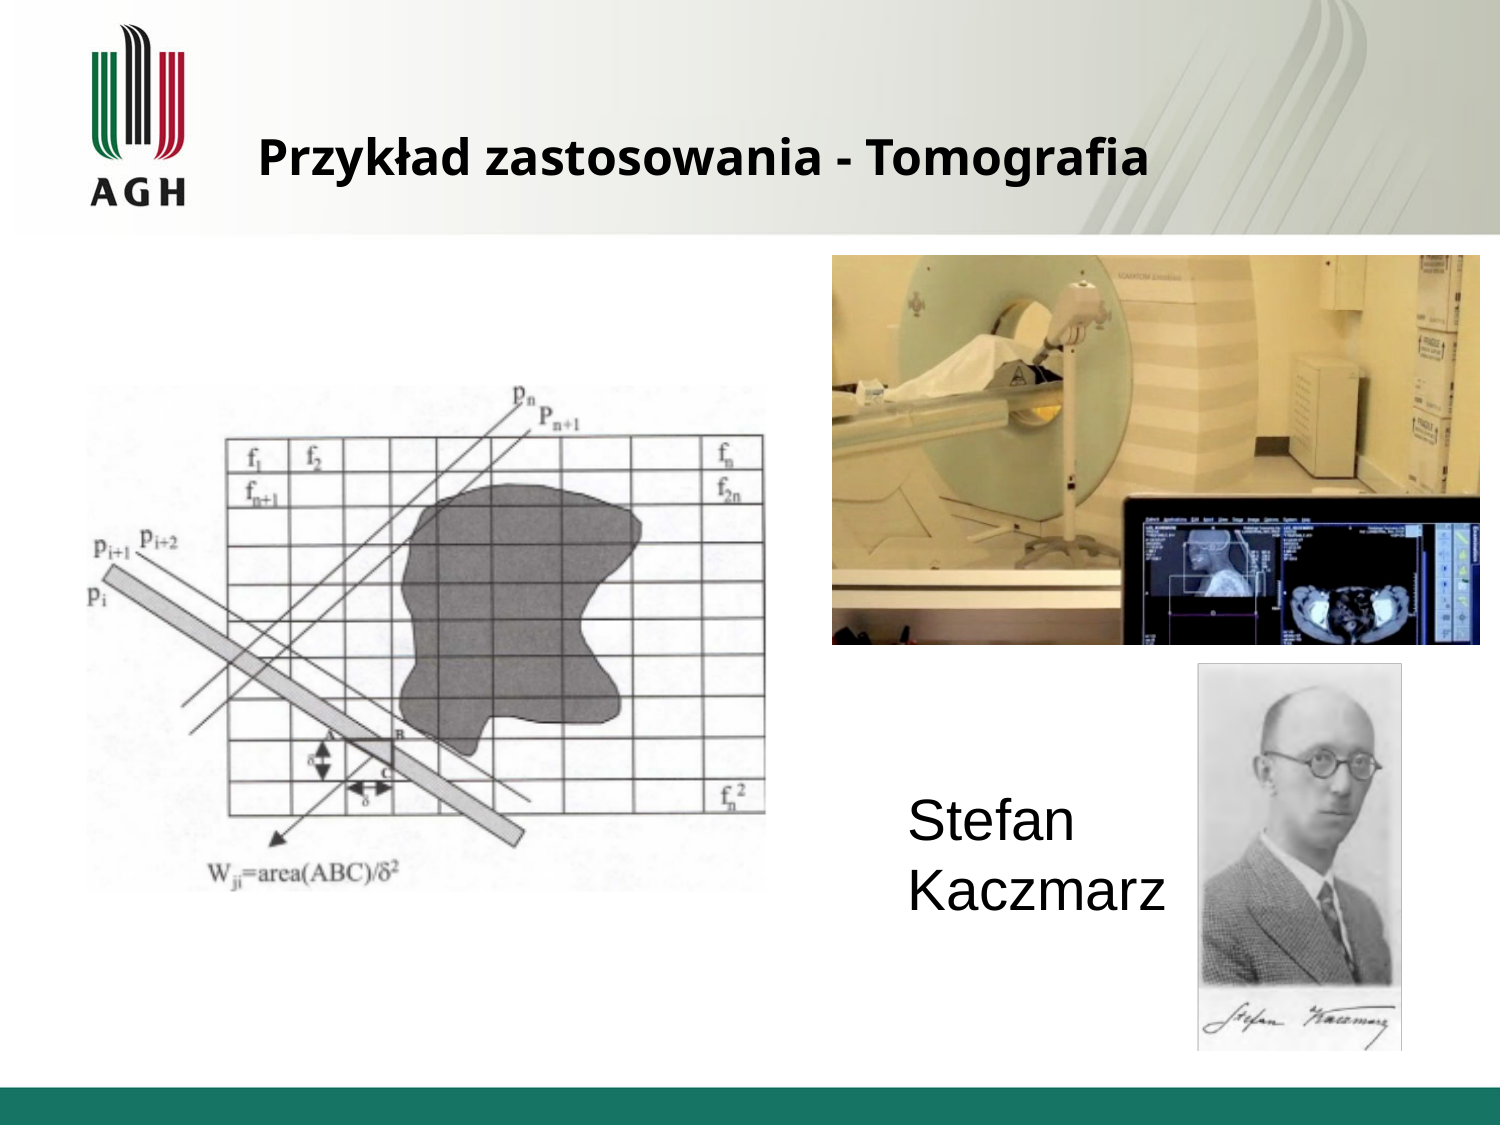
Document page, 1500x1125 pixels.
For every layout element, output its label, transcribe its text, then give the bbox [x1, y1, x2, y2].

picture [0, 0, 1500, 1125]
title Przykład zastosowania - Tomografia [242, 78, 1425, 233]
text_box Stefan Kaczmarz [893, 774, 1146, 930]
